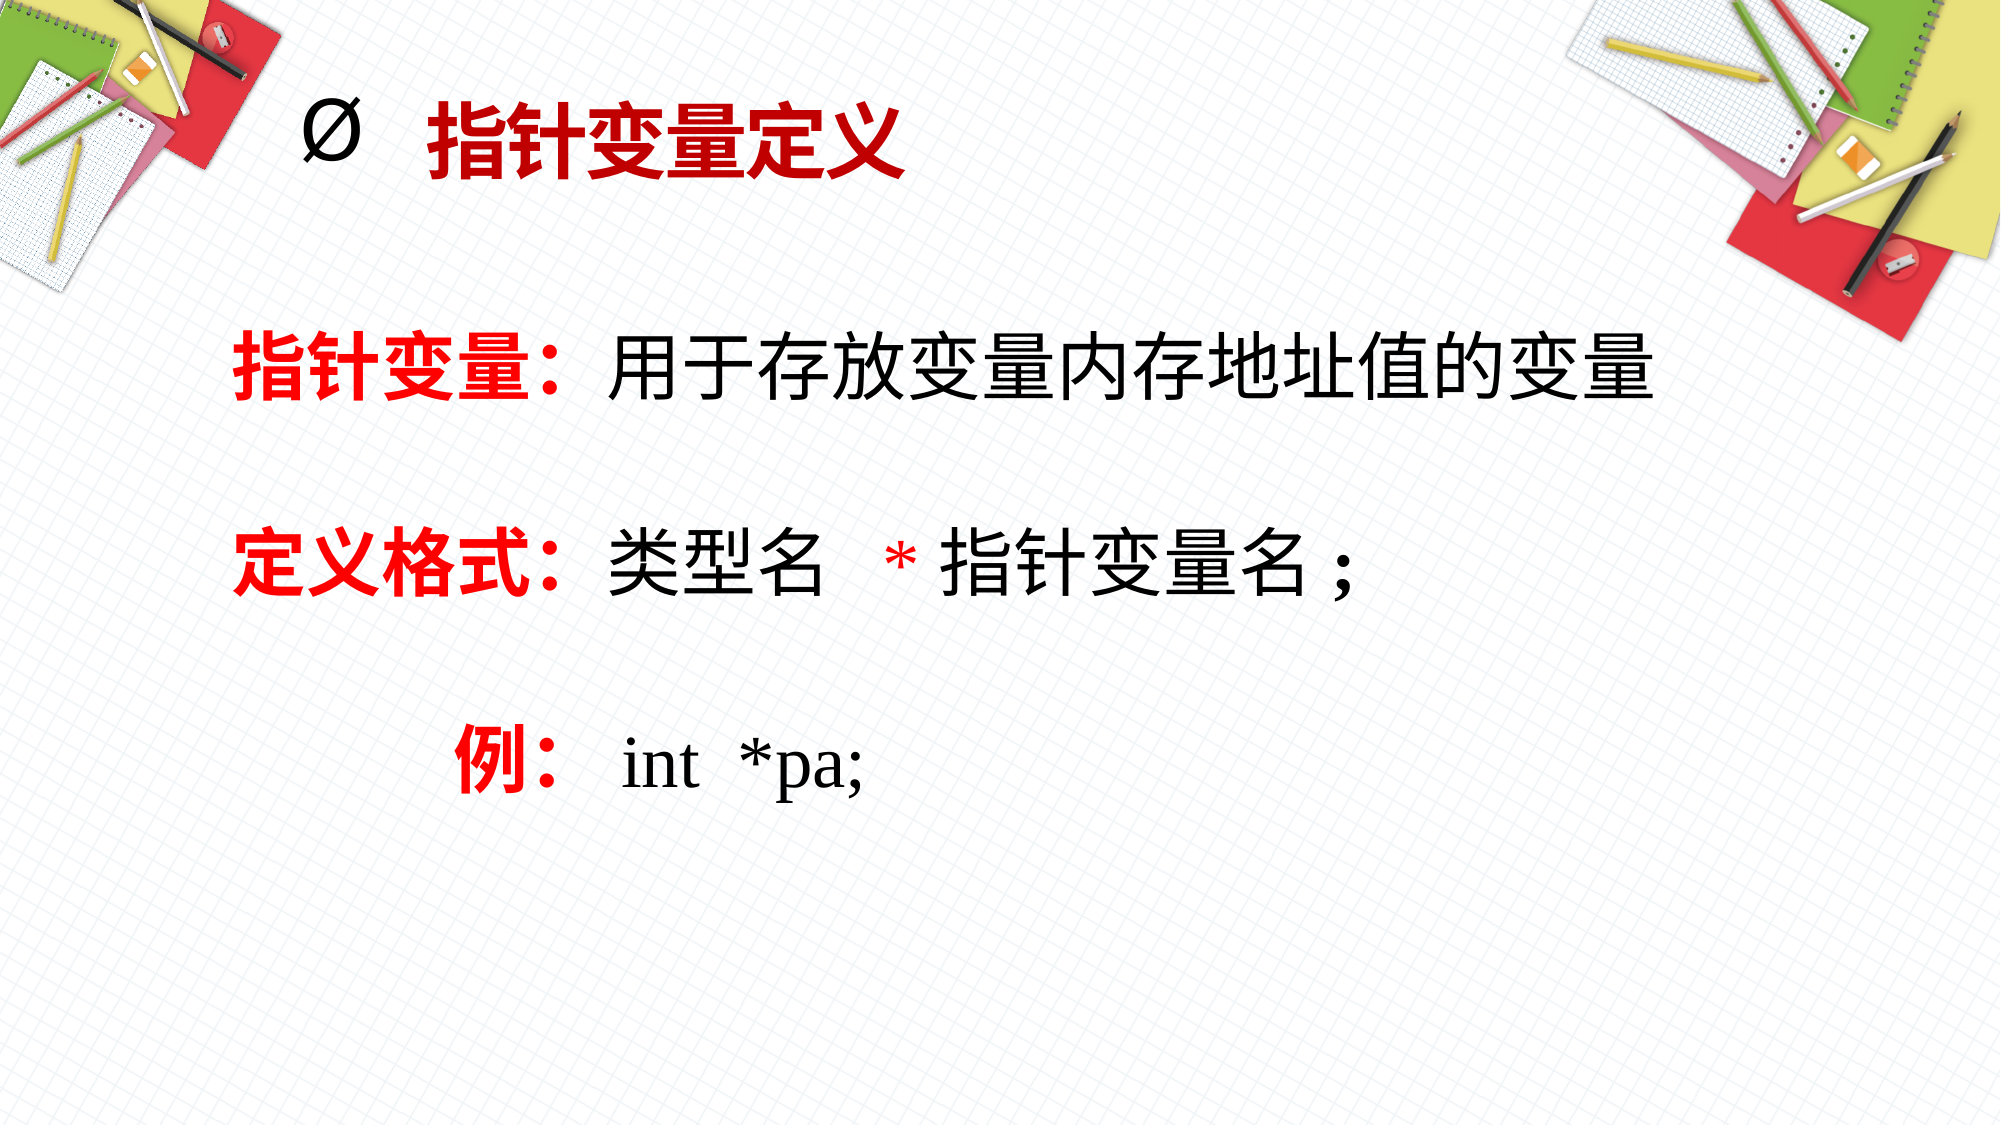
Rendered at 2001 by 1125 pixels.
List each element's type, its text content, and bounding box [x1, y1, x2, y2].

text_box 指针变量定义 [279, 75, 1047, 217]
text_box 指针变量：用于存放变量内存地址值的变量 定义格式：类型名 *指针变量名; 例：int *pa; [216, 221, 1750, 810]
picture [0, 0, 289, 298]
picture [1559, 0, 2001, 397]
